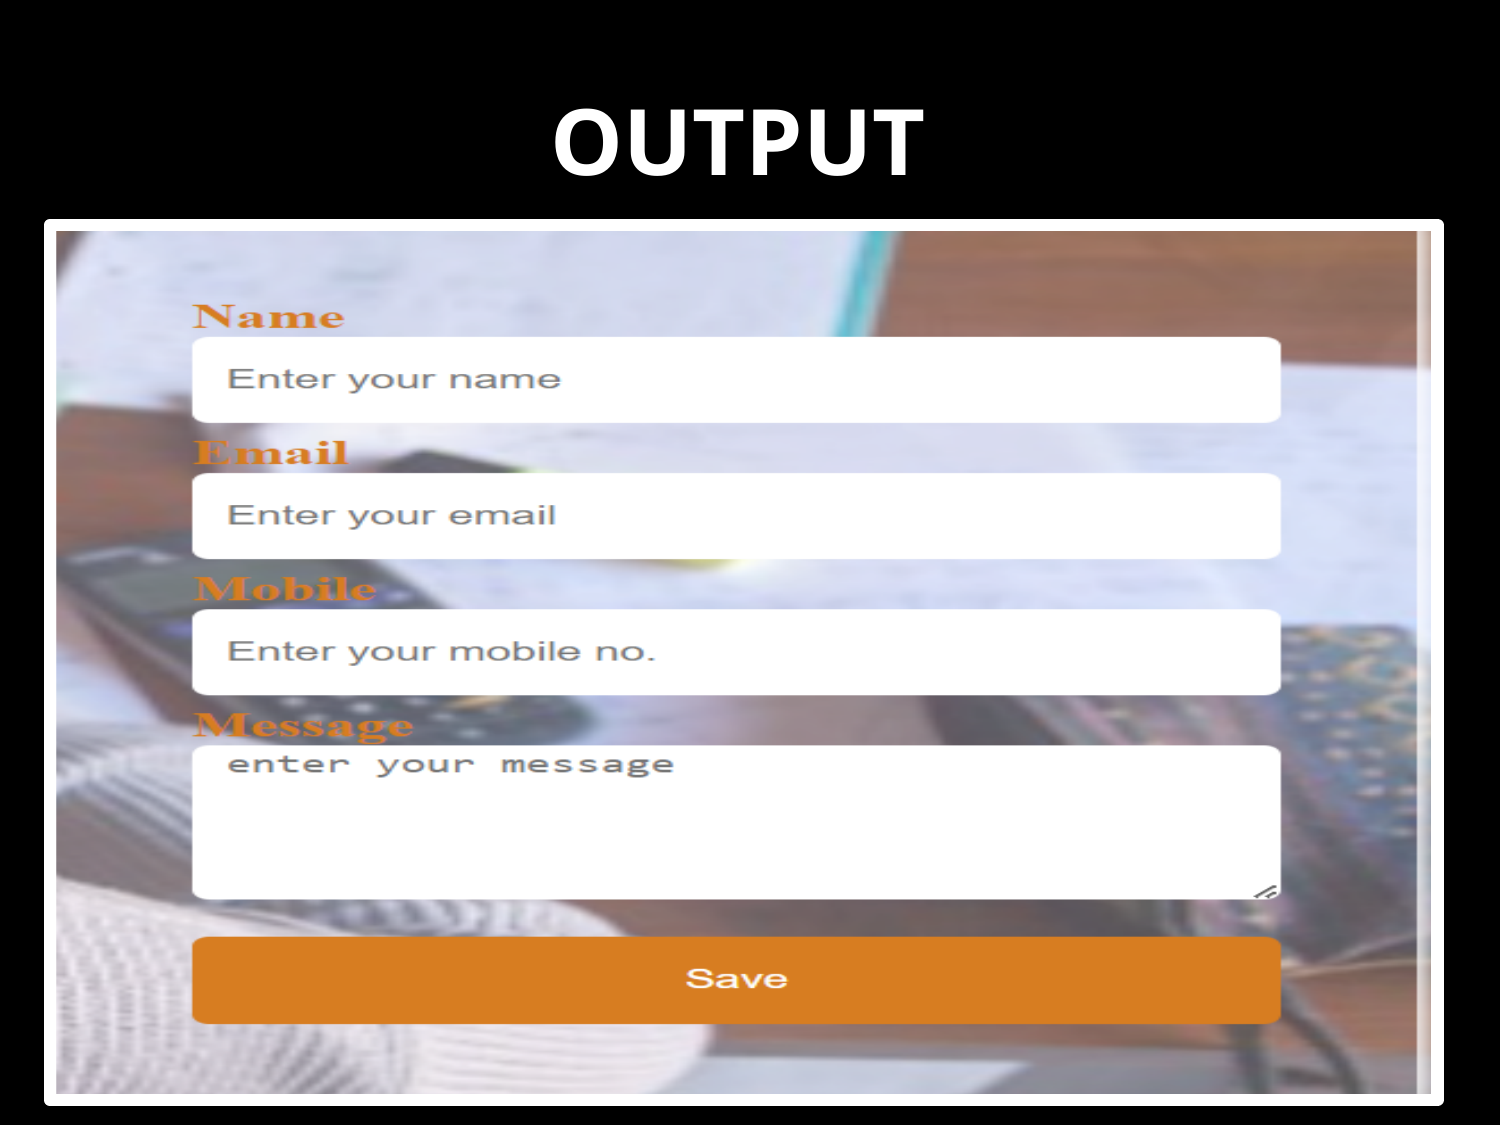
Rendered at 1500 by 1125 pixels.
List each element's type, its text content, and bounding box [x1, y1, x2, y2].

text_box [48, 223, 1440, 1102]
title OUTPUT [75, 45, 1425, 223]
